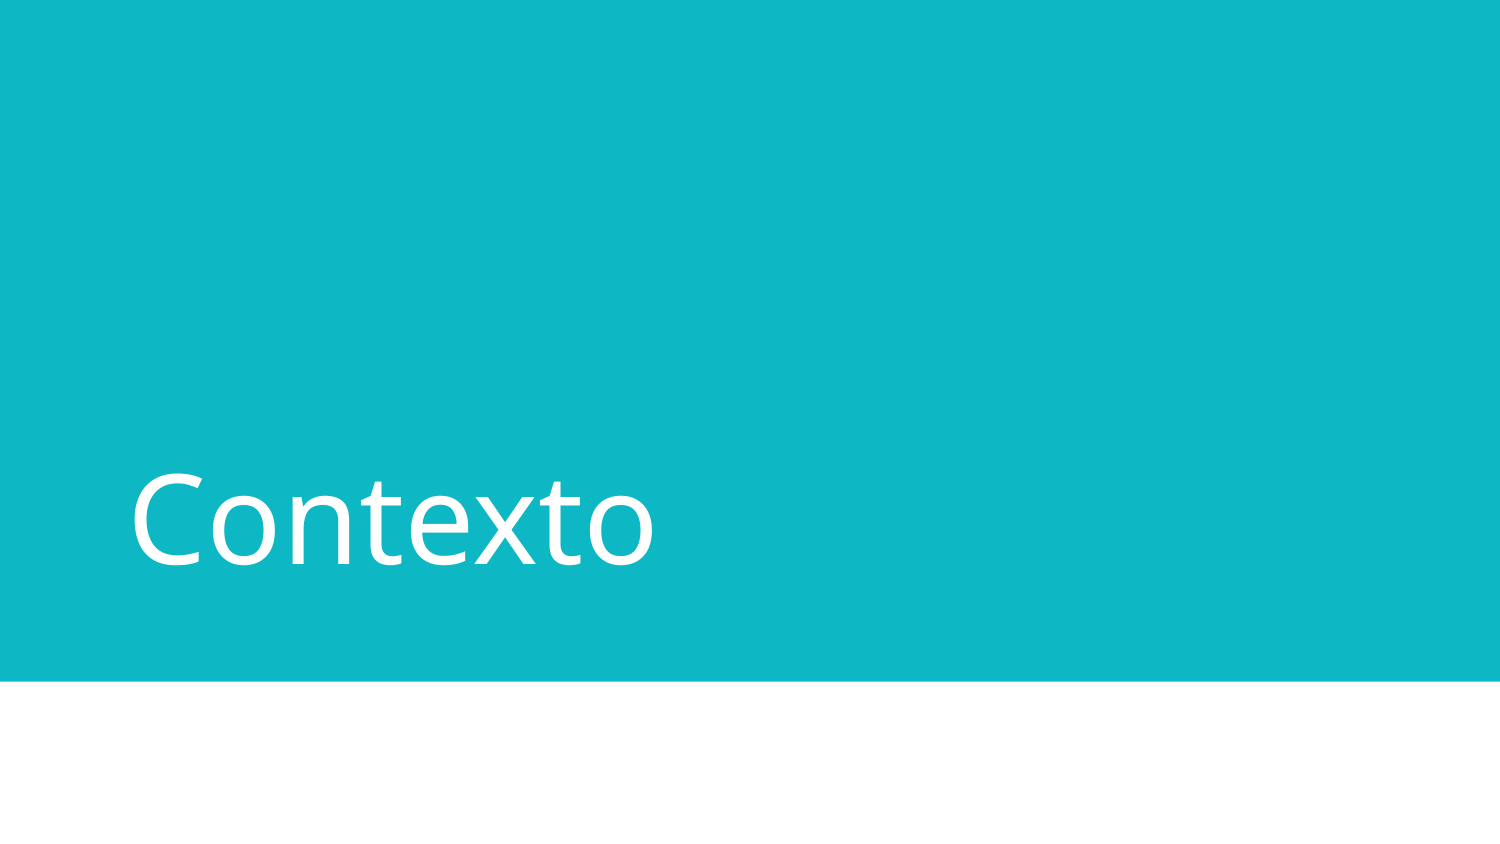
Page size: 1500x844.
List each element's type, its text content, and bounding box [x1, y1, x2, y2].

text_box Contexto [112, 414, 1044, 605]
